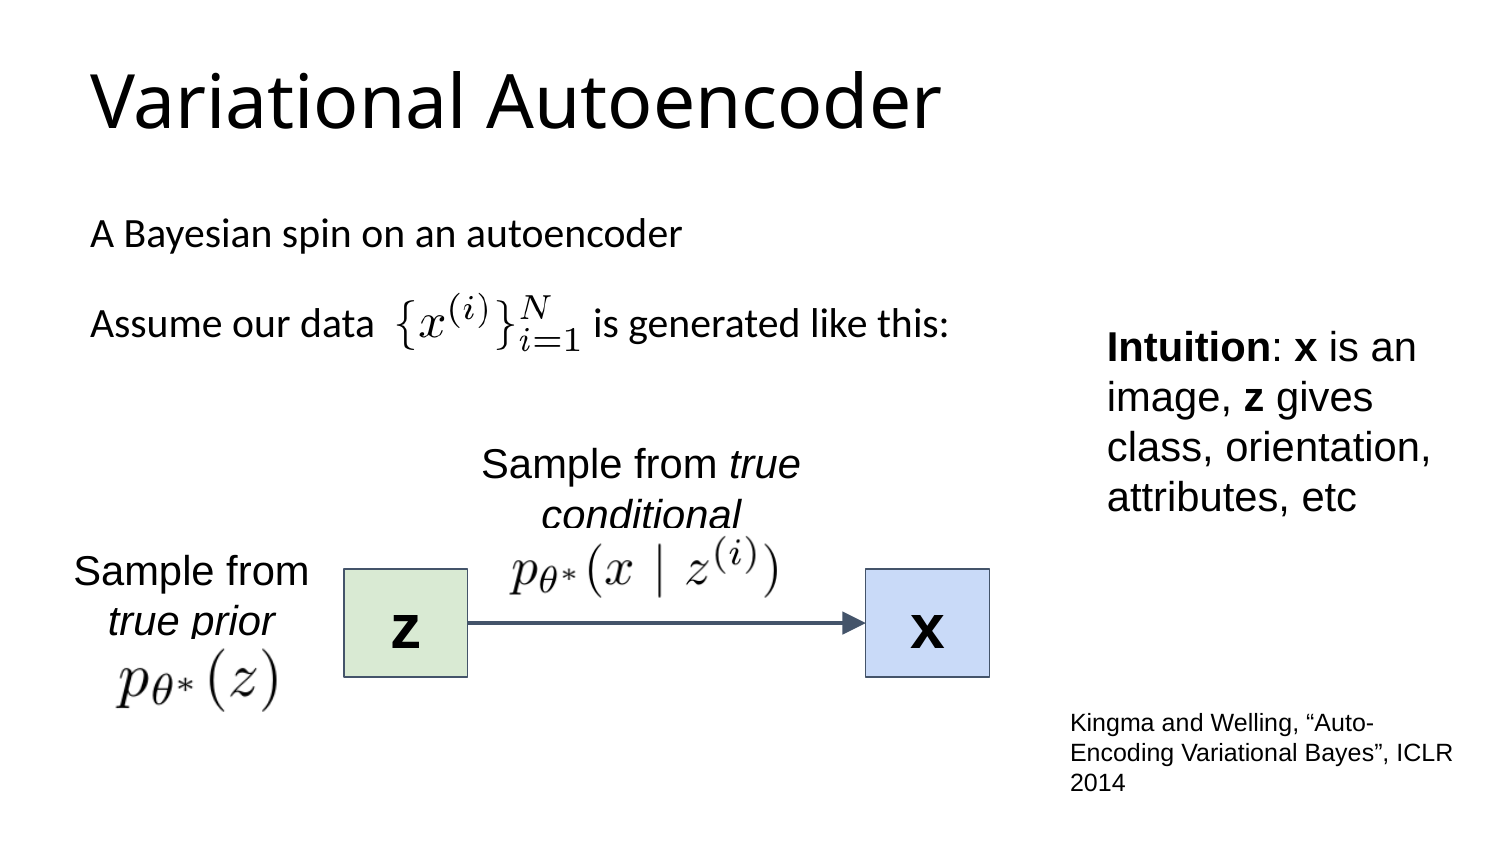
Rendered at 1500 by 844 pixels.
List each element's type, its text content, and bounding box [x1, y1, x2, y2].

text_box Intuition: x is an image, z gives class, orientation, attributes, etc [1091, 304, 1478, 536]
picture [385, 287, 584, 360]
list A Bayesian spin on an autoencoder Assume our data is generated like this: [75, 196, 1425, 750]
picture [104, 639, 279, 719]
text_box Sample from true conditional [448, 422, 834, 536]
text_box z [343, 569, 468, 677]
text_box Sample from true prior [54, 529, 329, 643]
picture [500, 528, 782, 608]
title Variational Autoencoder [75, 33, 1425, 175]
text_box Kingma and Welling, “Auto-Encoding Variational Bayes”, ICLR 2014 [1054, 691, 1495, 806]
text_box x [865, 569, 990, 677]
